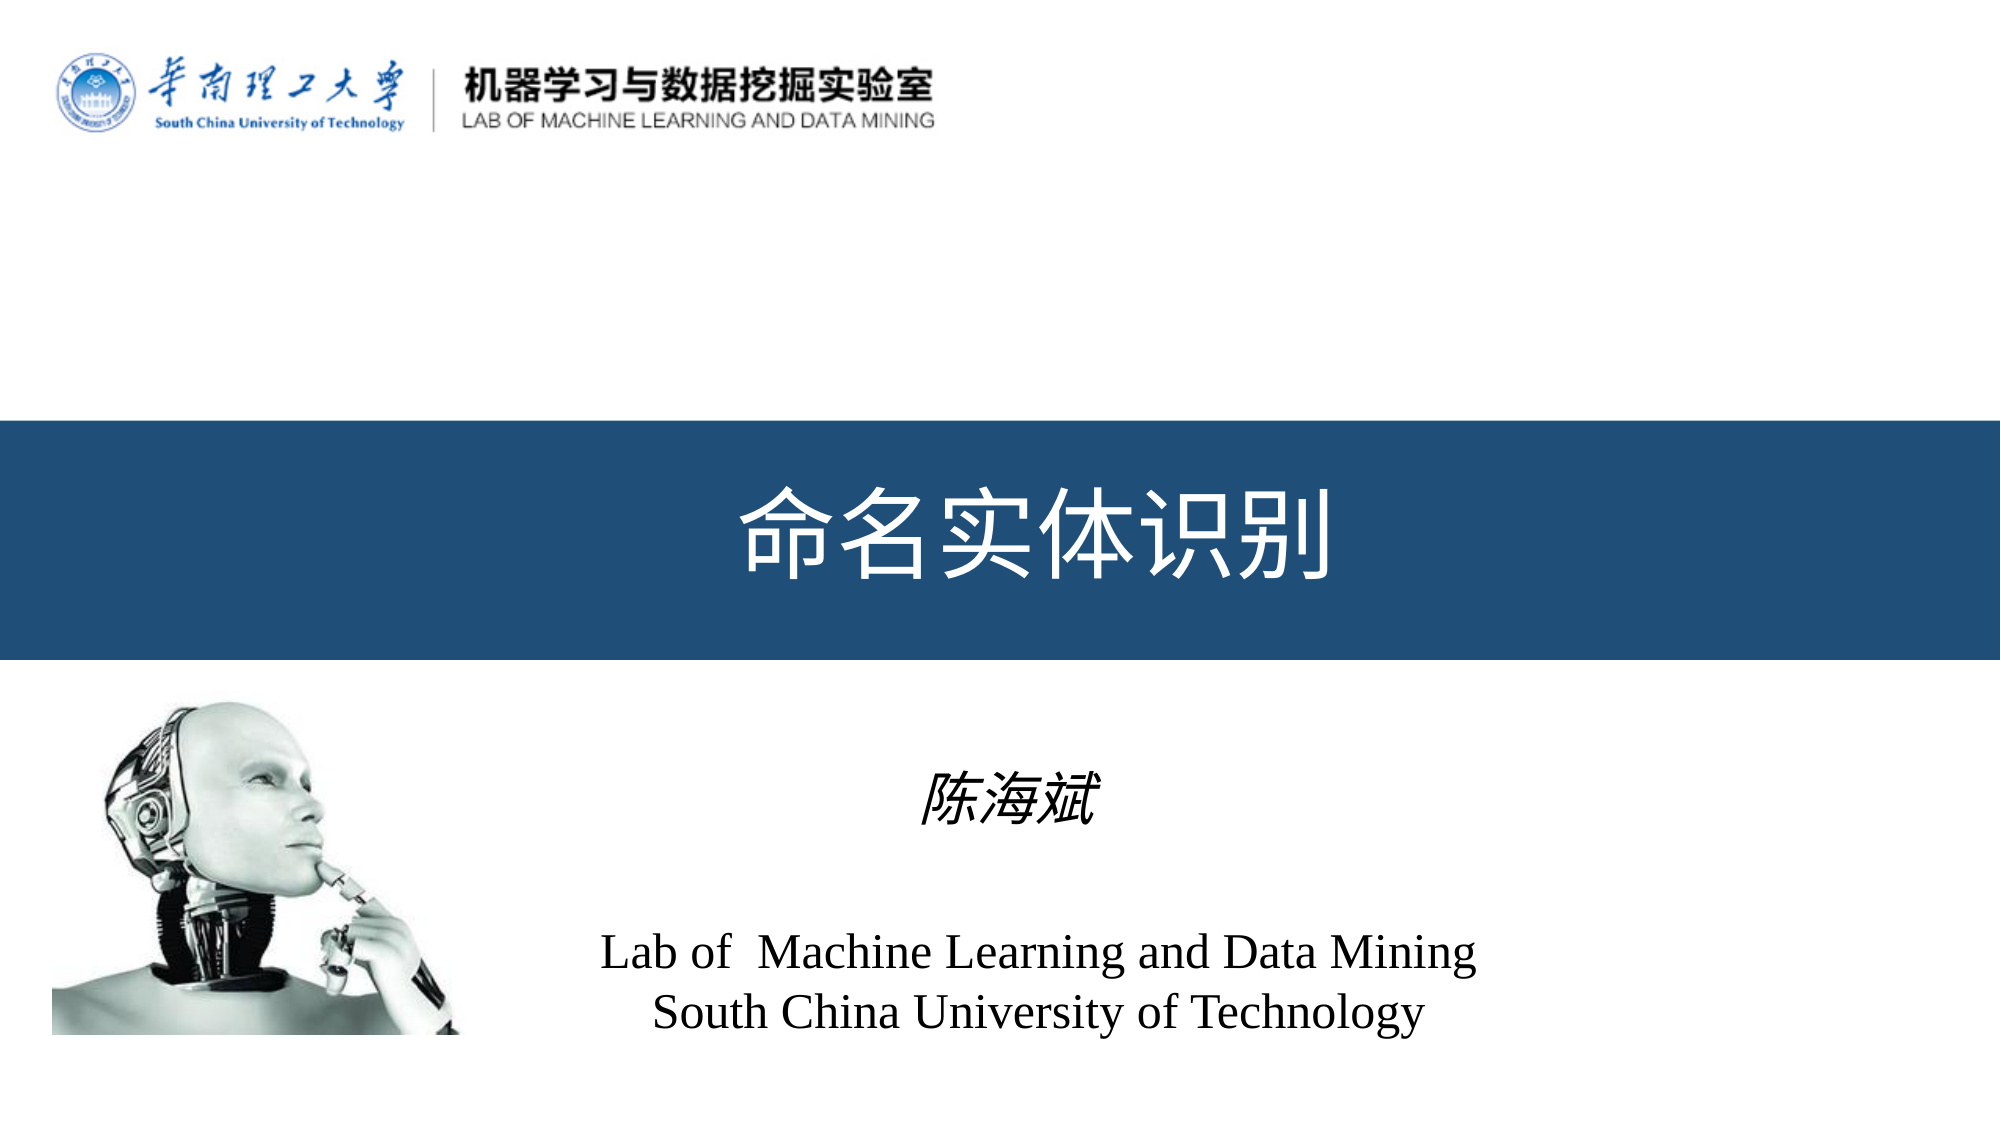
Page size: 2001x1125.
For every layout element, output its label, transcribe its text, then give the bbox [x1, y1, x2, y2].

text_box Lab of Machine Learning and Data Mining South China University of Technology [93, 911, 1984, 1047]
text_box [0, 420, 2000, 661]
picture [53, 47, 945, 142]
subtitle 陈海斌 [589, 762, 1423, 868]
picture [52, 690, 471, 1035]
text_box 命名实体识别 [62, 366, 1948, 626]
